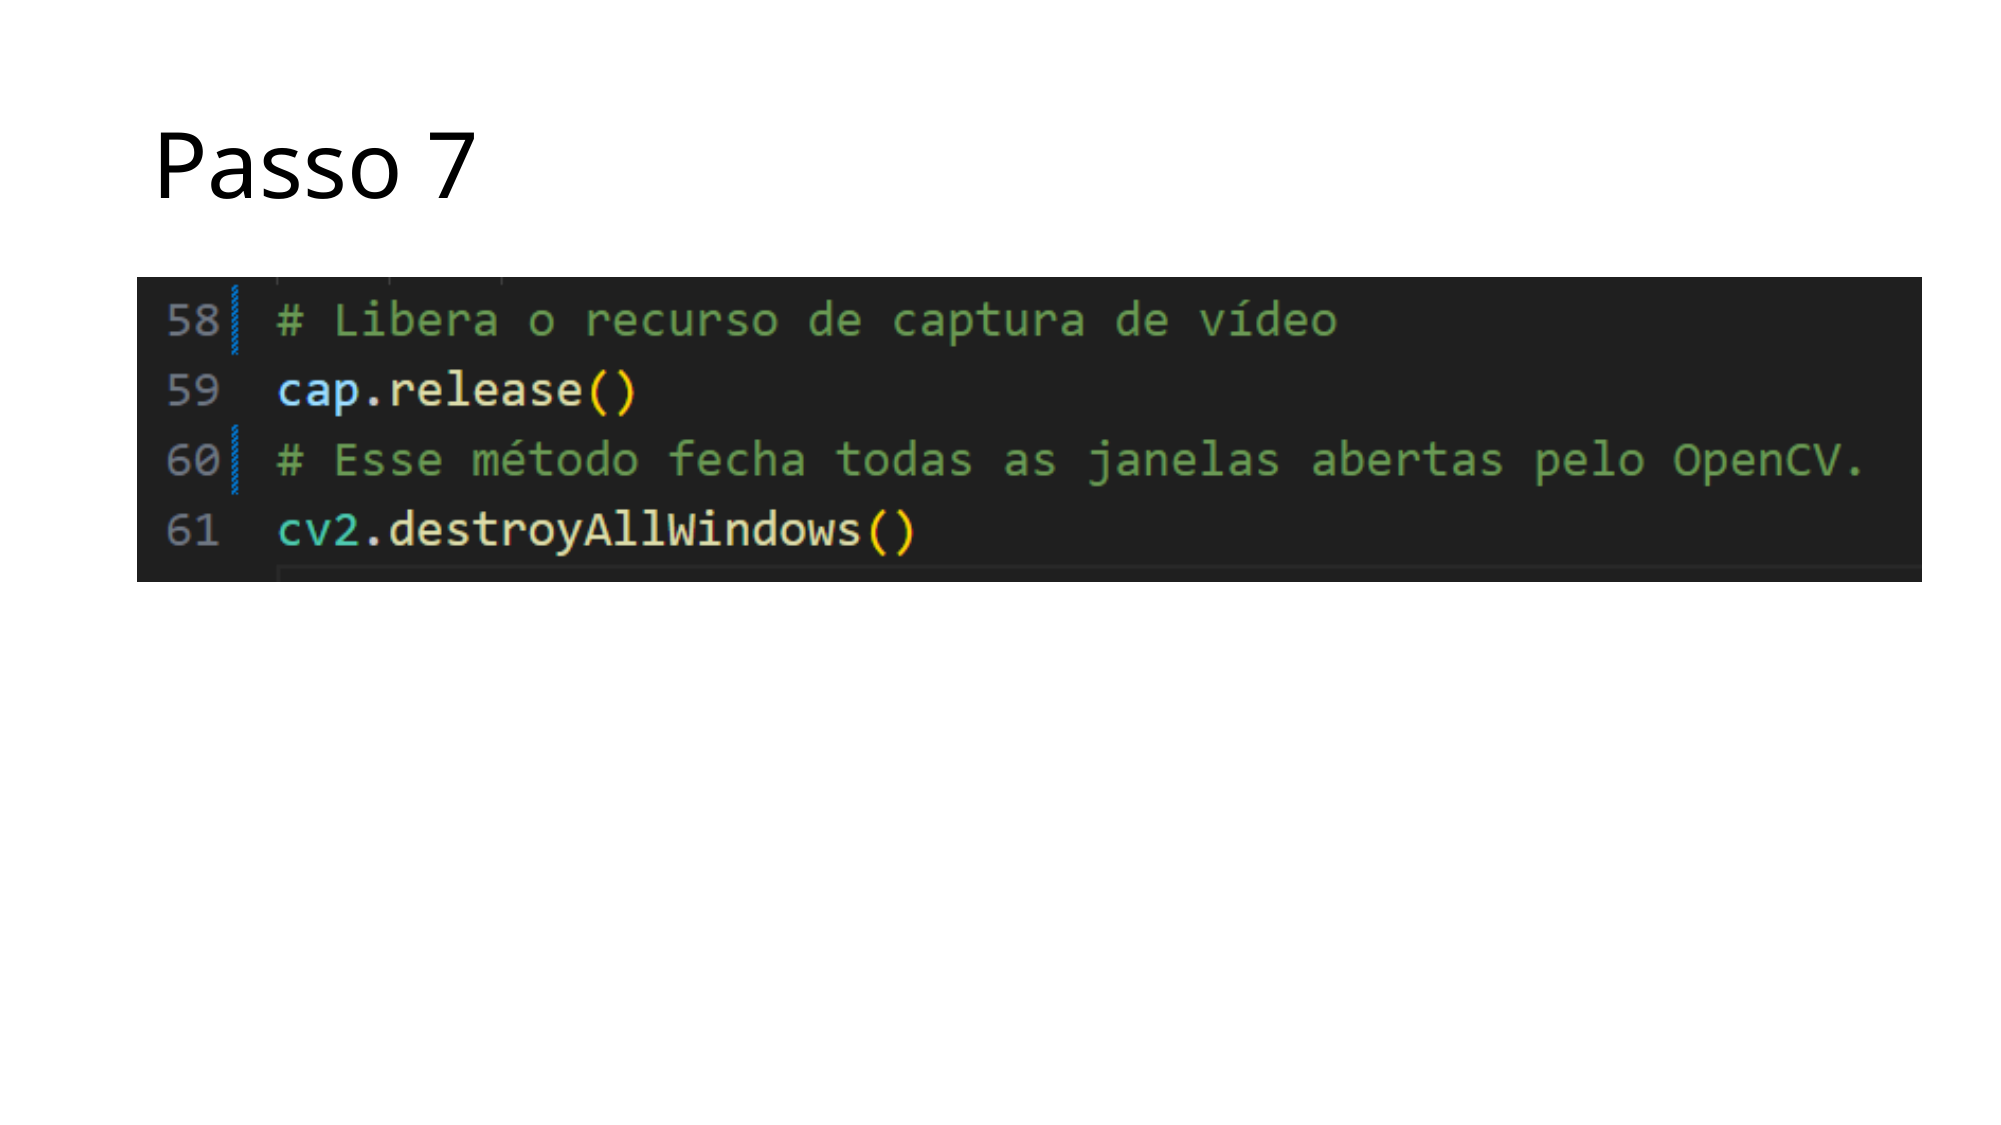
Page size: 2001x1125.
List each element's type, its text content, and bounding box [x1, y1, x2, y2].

title Passo 7 [137, 59, 1863, 277]
picture [137, 277, 1922, 583]
